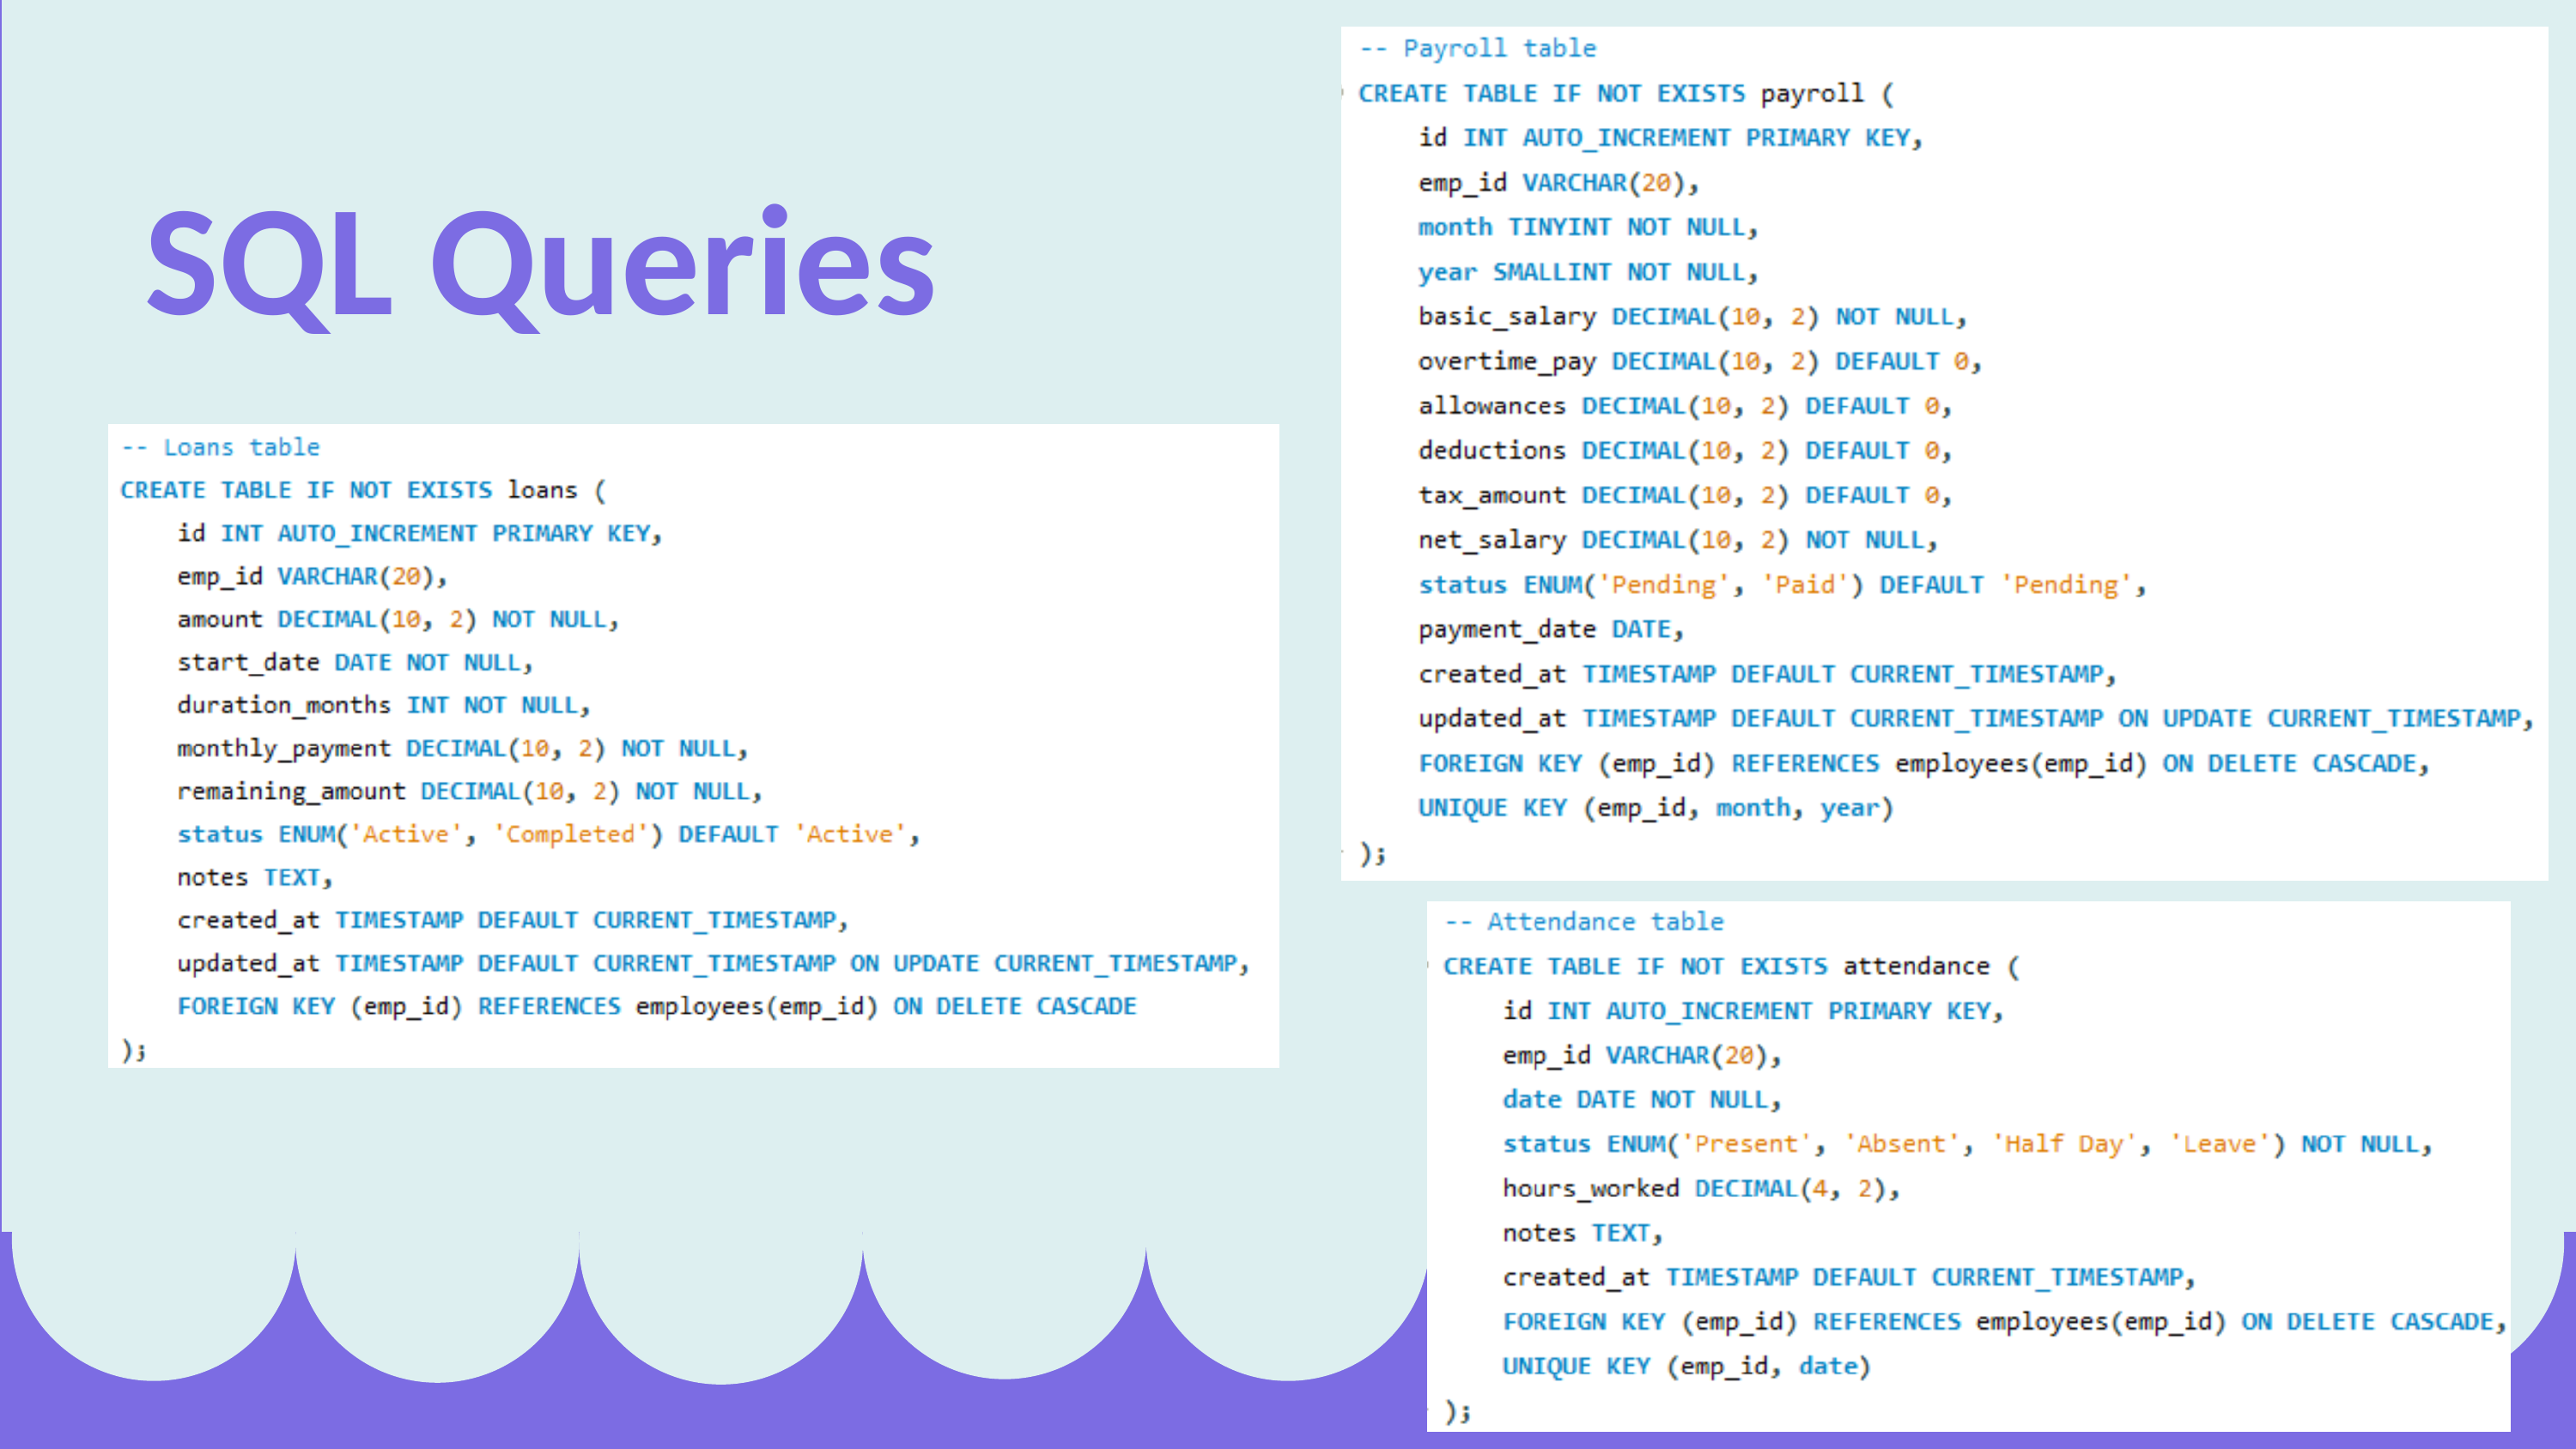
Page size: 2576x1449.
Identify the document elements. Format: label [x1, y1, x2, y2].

picture [1427, 901, 2512, 1433]
picture [1341, 26, 2549, 882]
text_box [11, 1094, 1423, 1385]
picture [107, 424, 1280, 1069]
text_box [1, 0, 2576, 1233]
text_box [2515, 1094, 2565, 1385]
